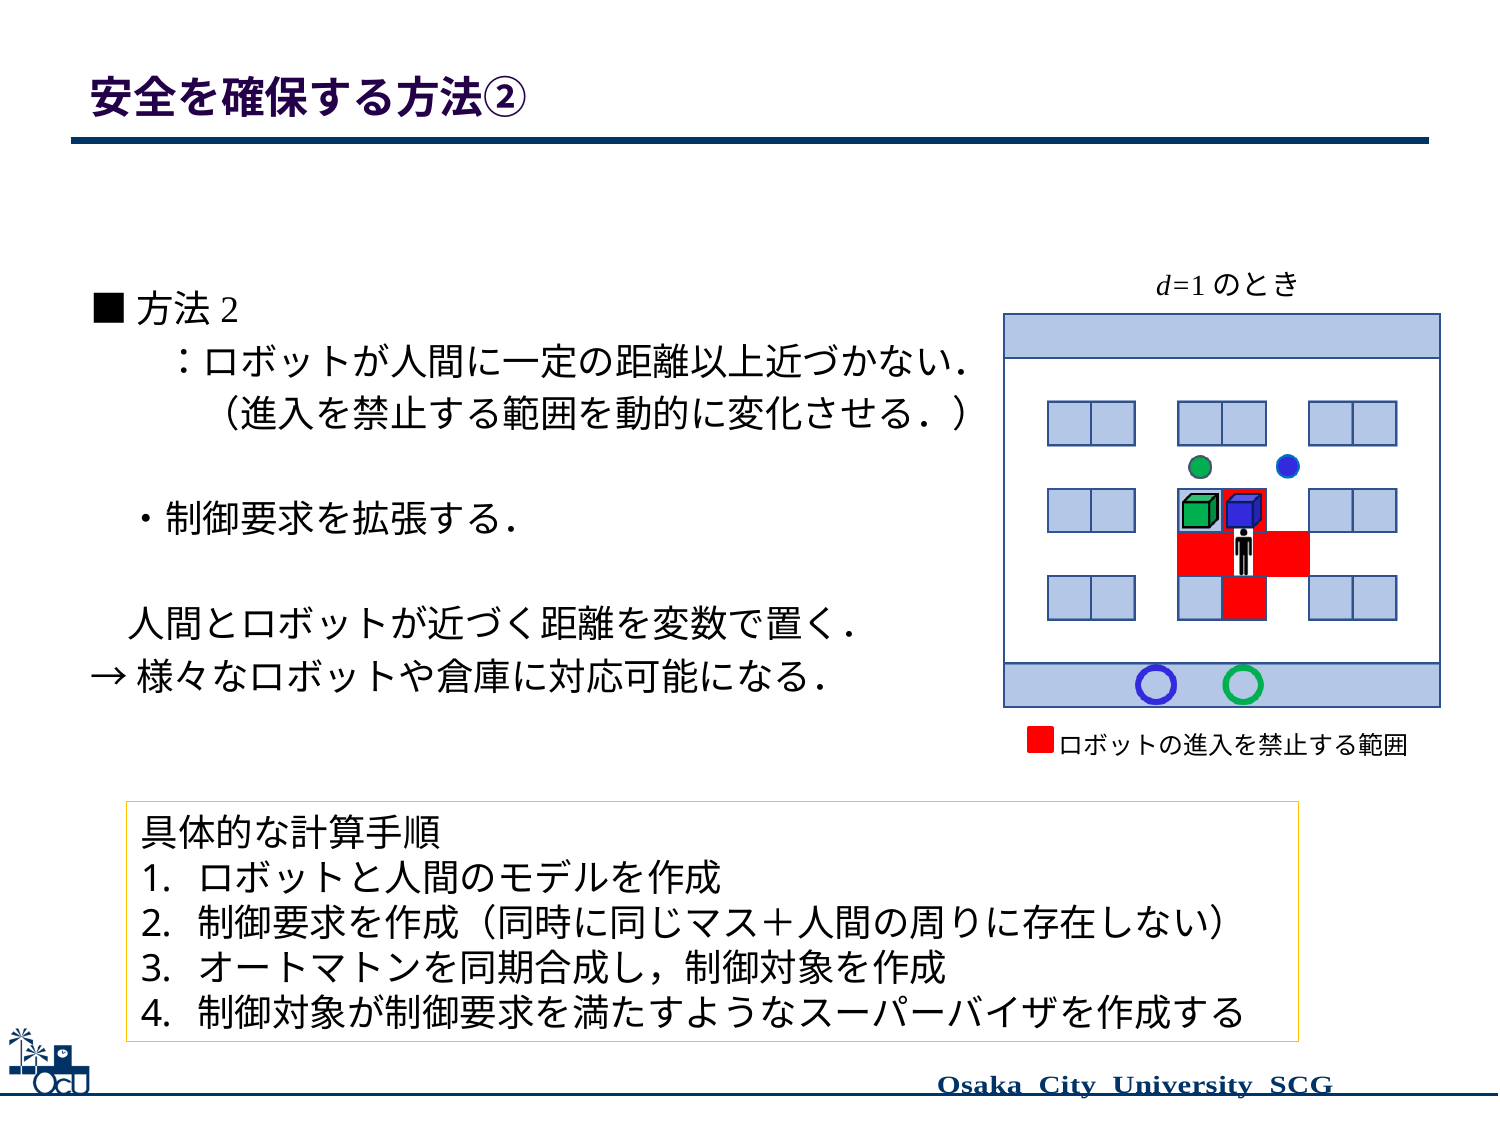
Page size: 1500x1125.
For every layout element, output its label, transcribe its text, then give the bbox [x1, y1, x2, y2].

picture [998, 309, 1449, 712]
text_box ロボットの進入を禁止する範囲 [1043, 722, 1448, 768]
title 安全を確保する方法② [75, 42, 1425, 149]
list ■方法2 ：ロボットが人間に一定の距離以上近づかない． （進入を禁止する範囲を動的に変化させる．） ・制御要求を拡張する． 人間とロボットが近づく距離を変数で置く． →様々なロボットや倉庫に対応可能になる． [75, 172, 1425, 782]
text_box d=1のとき [1141, 258, 1351, 307]
text_box 具体的な計算手順 ロボットと人間のモデルを作成 制御要求を作成（同時に同じマス＋人間の周りに存在しない） オートマトンを同期合成し，制御対象を作成 制御対象が制御要求を満たすようなスーパーバイザを作成する [126, 801, 1299, 1042]
text_box [1027, 726, 1043, 753]
